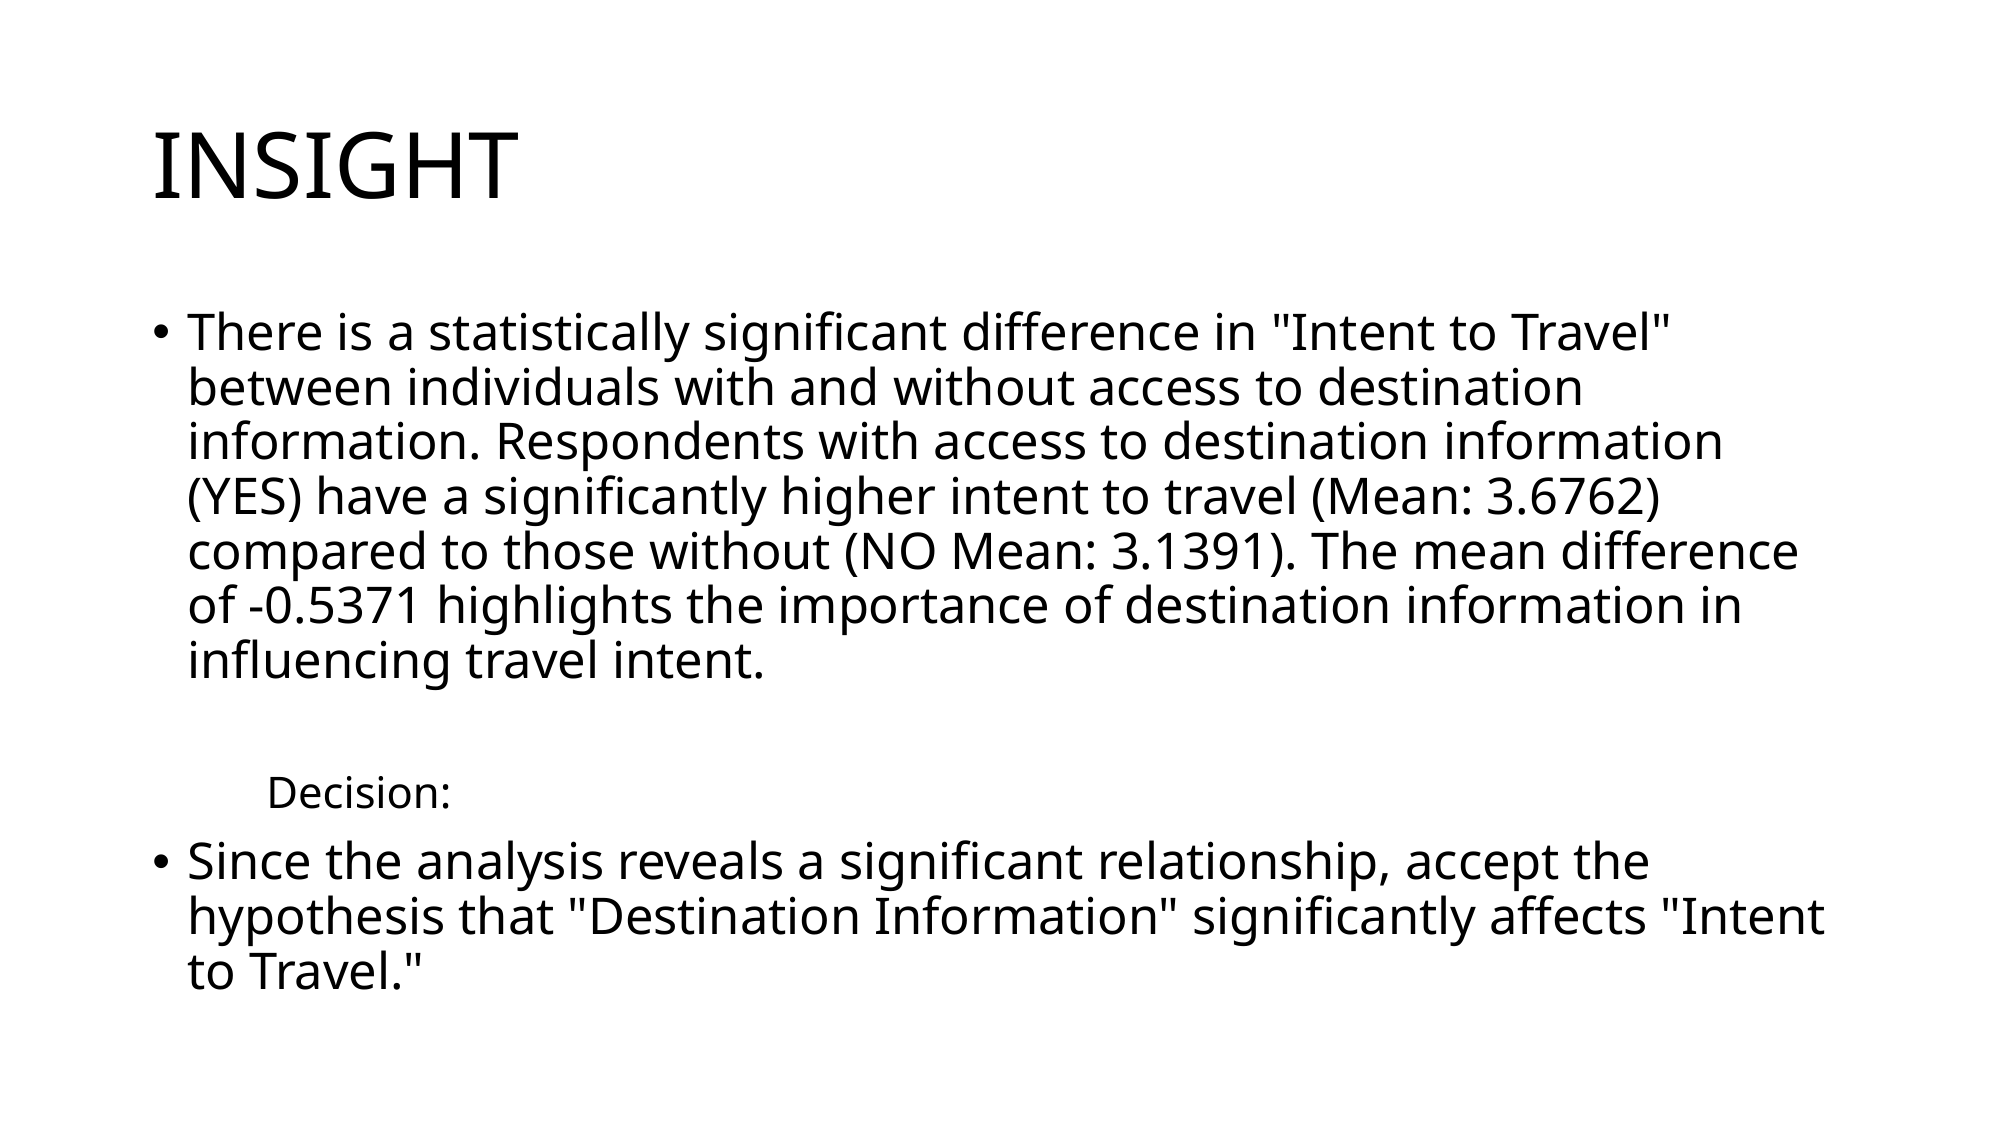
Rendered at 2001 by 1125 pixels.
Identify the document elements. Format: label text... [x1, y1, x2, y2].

title INSIGHT [137, 59, 1863, 278]
list There is a statistically significant difference in "Intent to Travel" between individuals with and without access to destination information. Respondents with access to destination information (YES) have a significantly higher intent to travel (Mean: 3.6762) compared to those without (NO Mean: 3.1391). The mean difference of -0.5371 highlights the importance of destination information in influencing travel intent. Decision: Since the analysis reveals a significant relationship, accept the hypothesis that "Destination Information" significantly affects "Intent to Travel." [137, 299, 1863, 1014]
